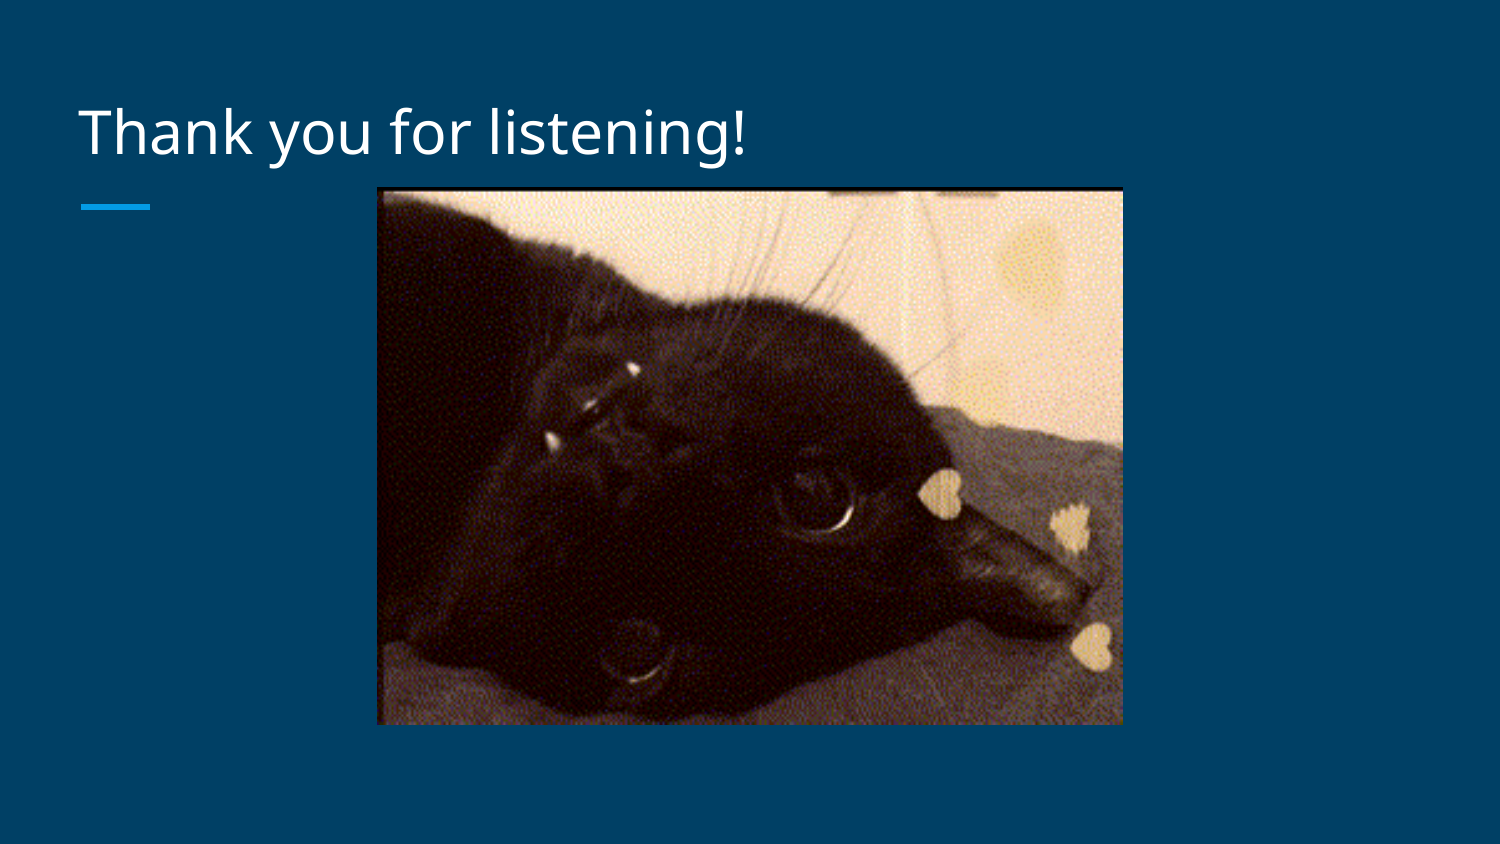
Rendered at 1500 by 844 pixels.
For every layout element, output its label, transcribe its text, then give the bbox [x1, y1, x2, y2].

picture [376, 187, 1123, 725]
title Thank you for listening! [63, 75, 1437, 188]
